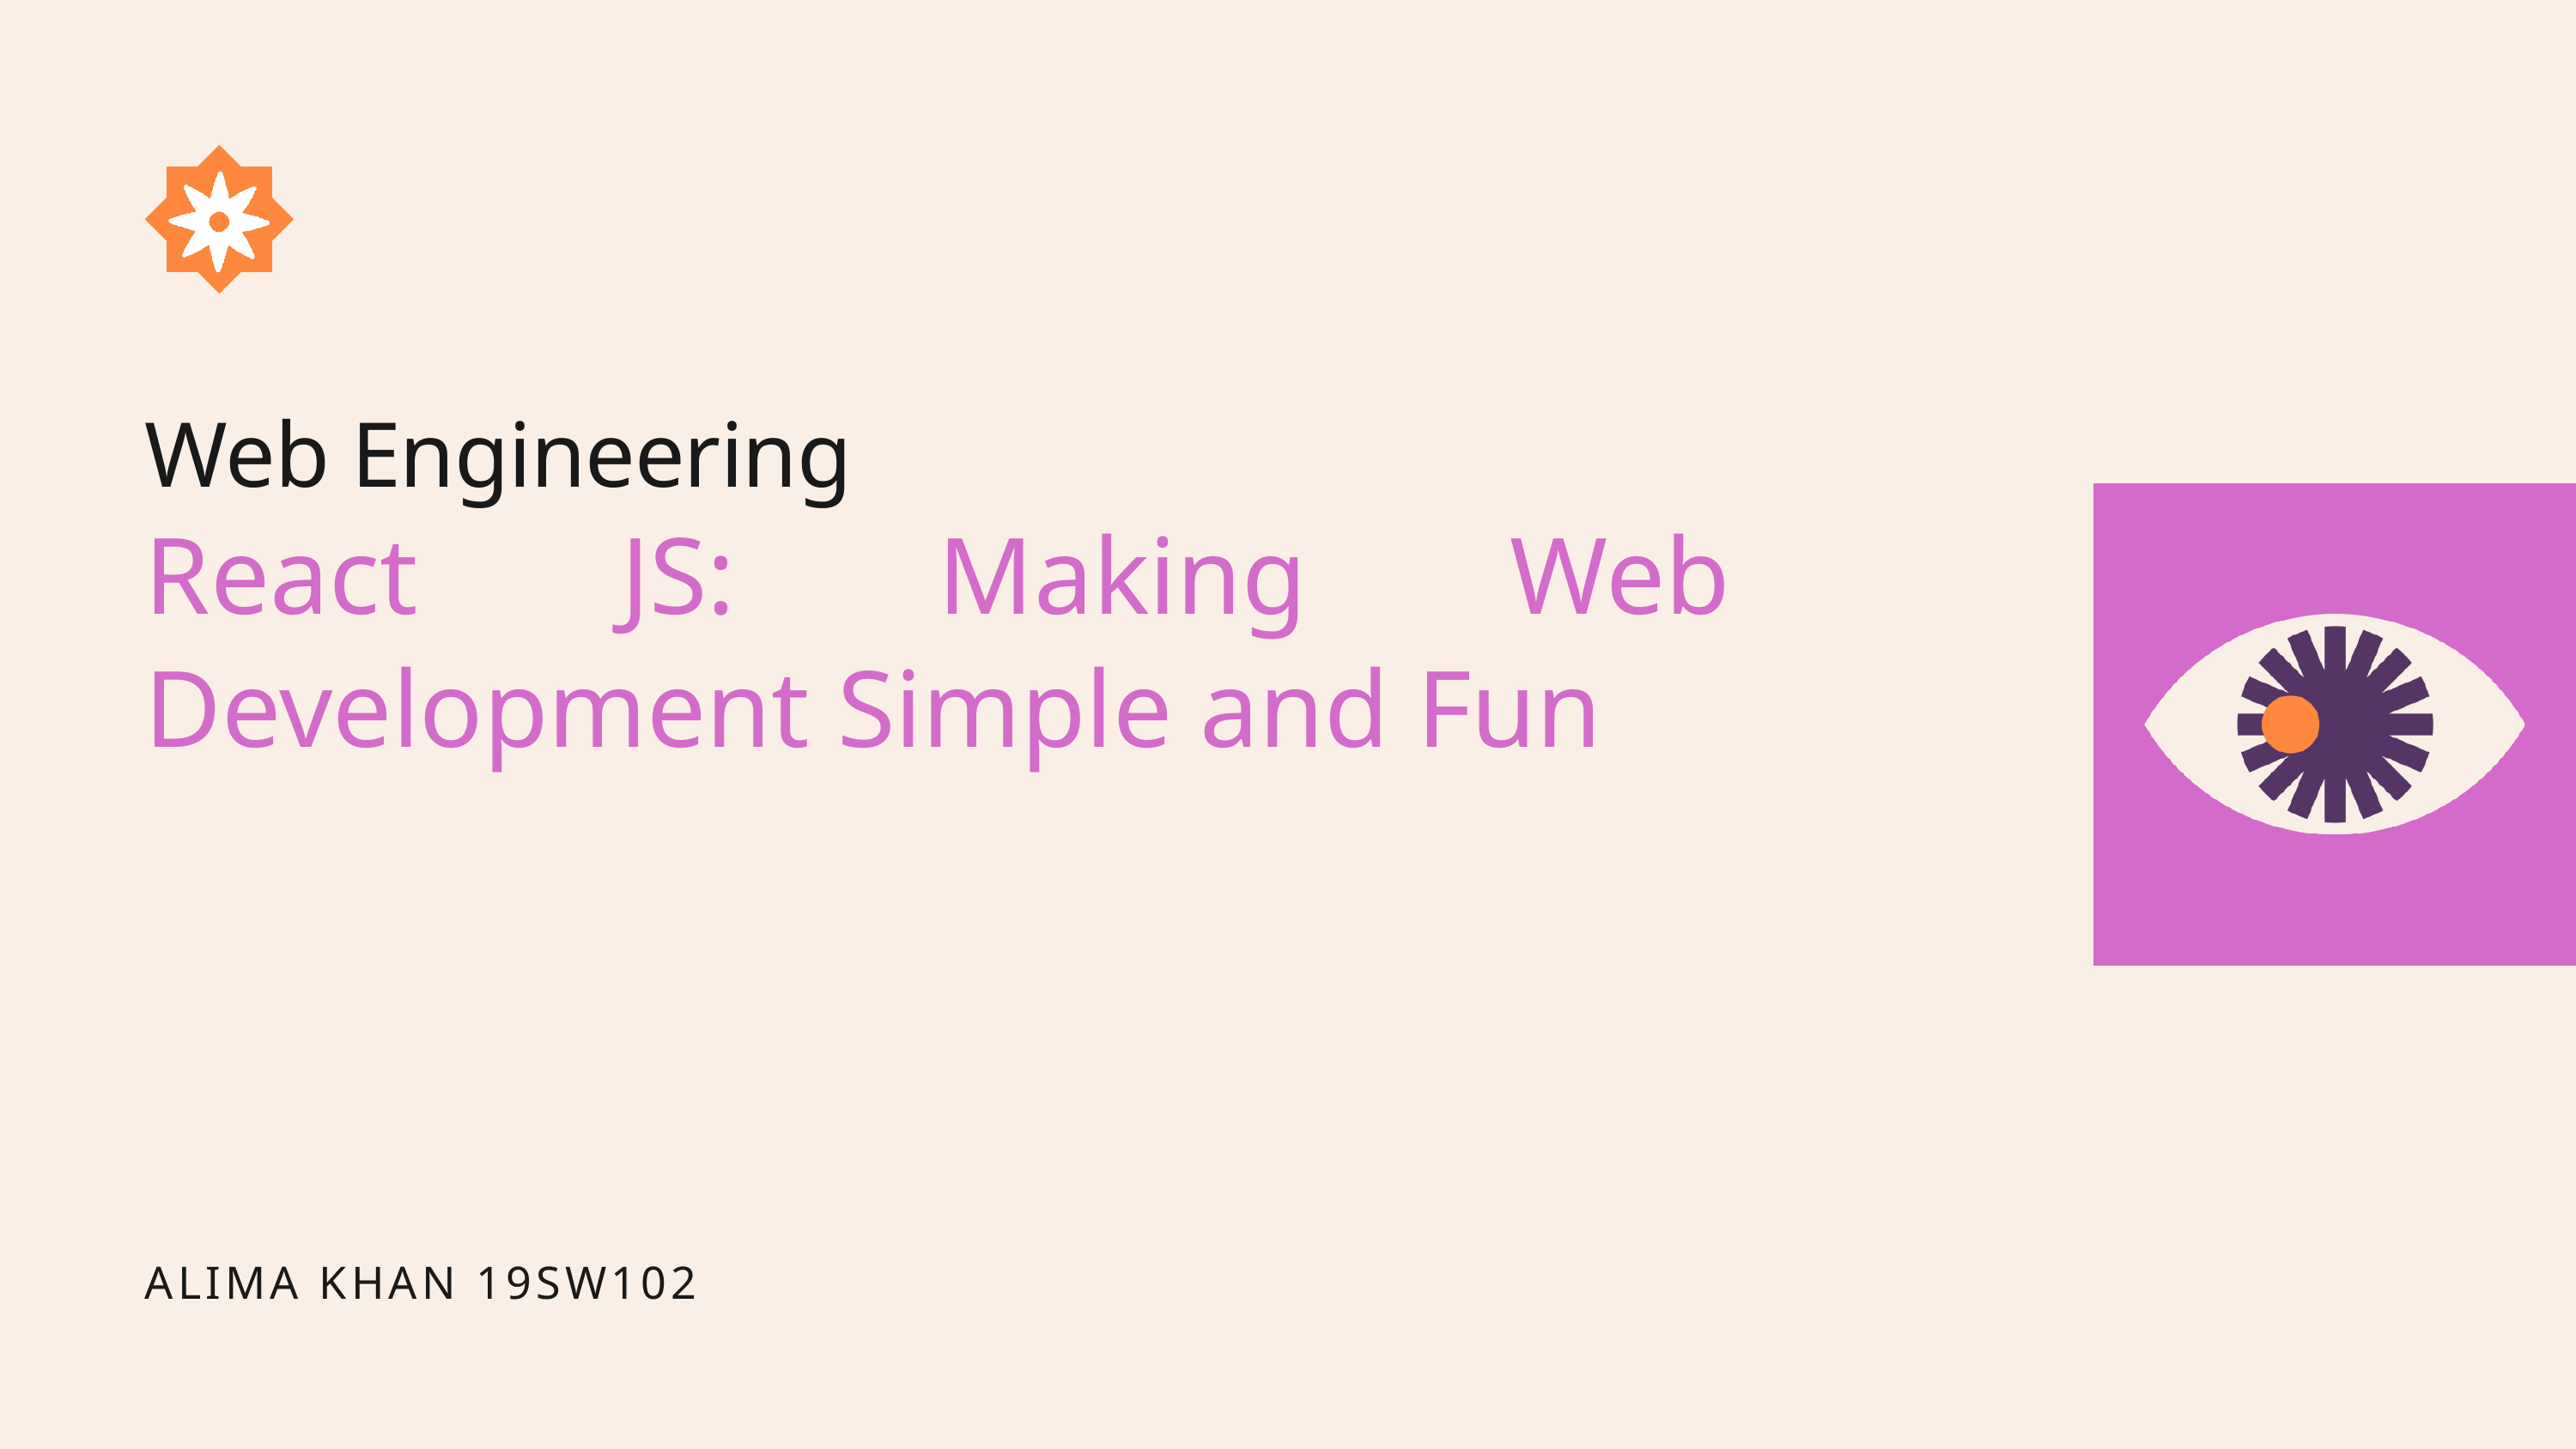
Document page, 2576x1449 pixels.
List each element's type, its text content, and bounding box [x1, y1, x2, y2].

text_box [144, 389, 1732, 1049]
picture [2143, 614, 2525, 834]
text_box ALIMA KHAN 19SW102 [144, 1245, 1542, 1308]
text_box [144, 144, 295, 294]
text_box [2093, 482, 2576, 967]
